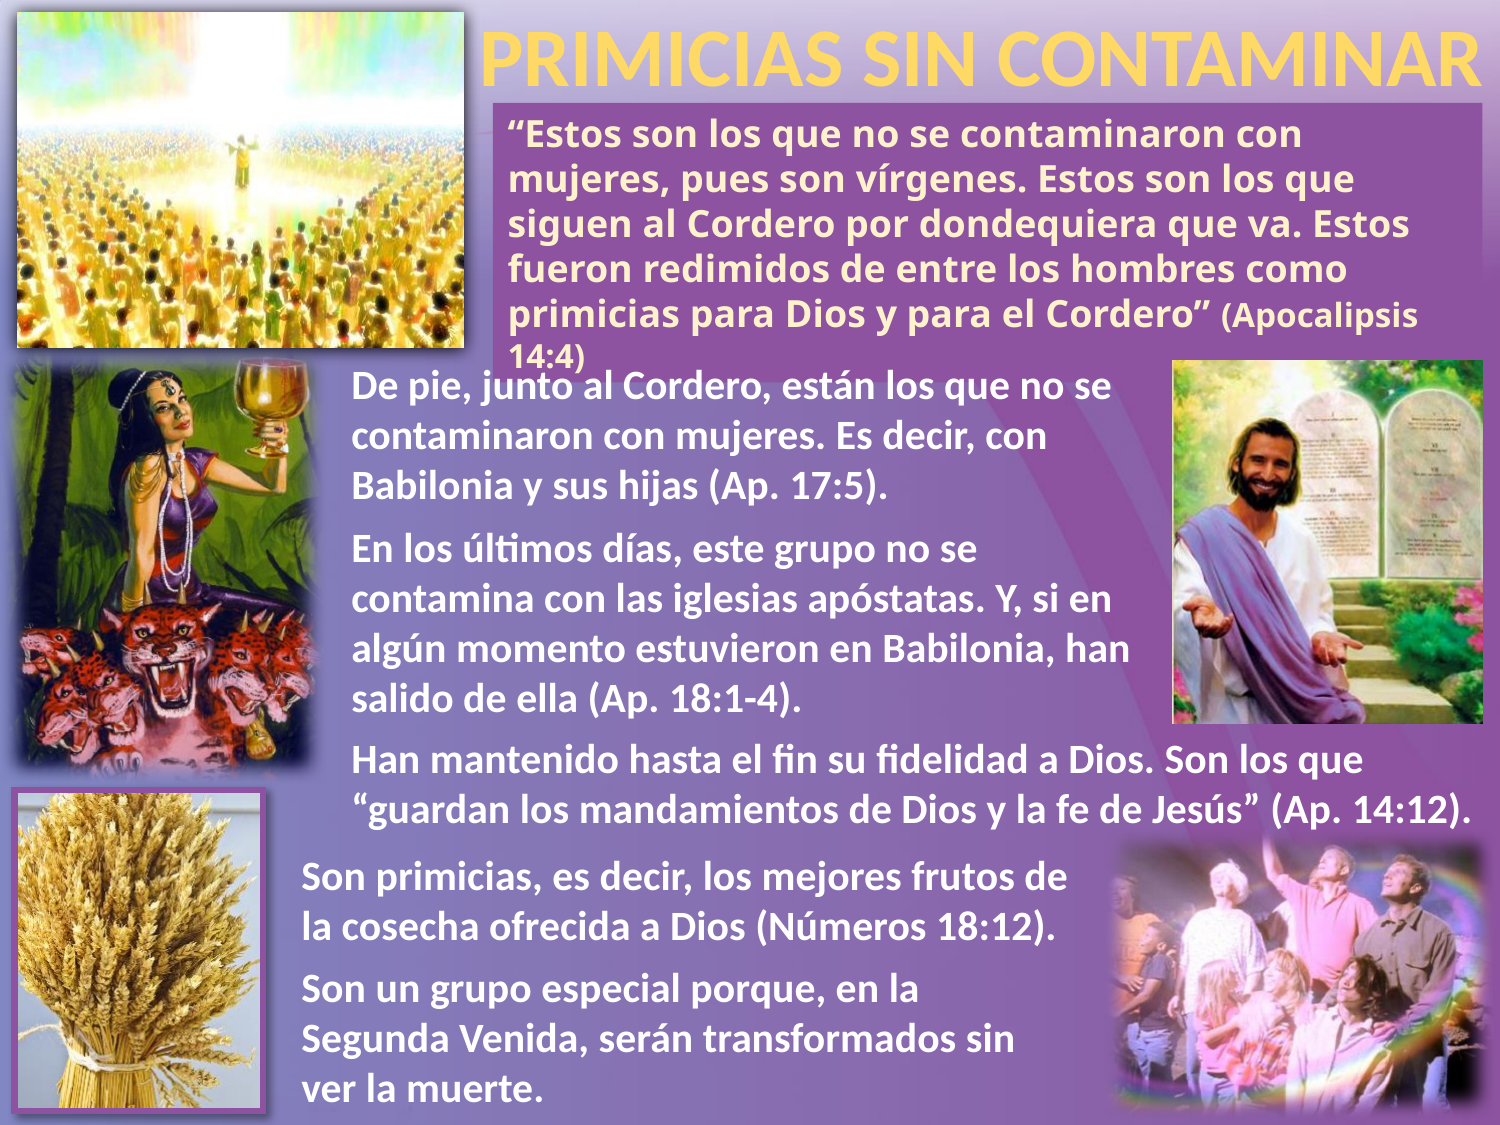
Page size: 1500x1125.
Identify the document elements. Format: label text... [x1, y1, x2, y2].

text_box “Estos son los que no se contaminaron con mujeres, pues son vírgenes. Estos son los que siguen al Cordero por dondequiera que va. Estos fueron redimidos de entre los hombres como primicias para Dios y para el Cordero” (Apocalipsis 14:4) [492, 102, 1483, 383]
text_box De pie, junto al Cordero, están los que no se contaminaron con mujeres. Es decir, con Babilonia y sus hijas (Ap. 17:5). En los últimos días, este grupo no se contamina con las iglesias apóstatas. Y, si en algún momento estuvieron en Babilonia, han salido de ella (Ap. 18:1-4). [336, 350, 1162, 724]
text_box Son primicias, es decir, los mejores frutos de la cosecha ofrecida a Dios (Números 18:12). Son un grupo especial porque, en la Segunda Venida, serán transformados sin ver la muerte. [286, 841, 1085, 1119]
text_box PRIMICIAS SIN CONTAMINAR [463, 0, 1500, 111]
picture [1162, 111, 1500, 724]
picture [0, 0, 1500, 1125]
text_box Han mantenido hasta el fin su fidelidad a Dios. Son los que “guardan los mandamientos de Dios y la fe de Jesús” (Ap. 14:12). [336, 724, 1500, 840]
